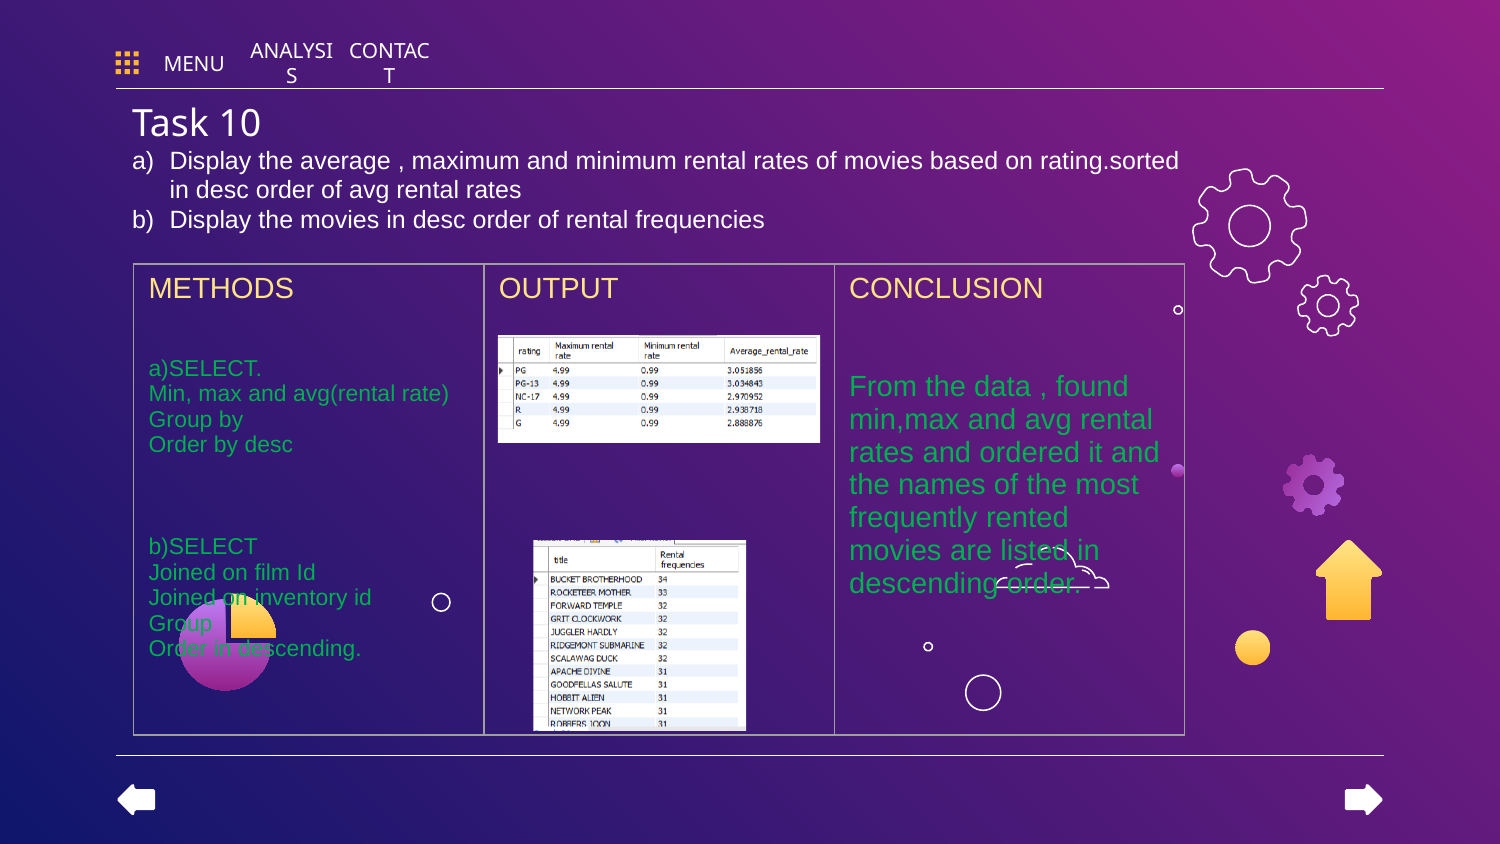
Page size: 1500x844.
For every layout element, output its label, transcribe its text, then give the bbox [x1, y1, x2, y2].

text_box MENU [151, 45, 237, 81]
text_box [1297, 275, 1359, 336]
subtitle Display the average , maximum and minimum rental rates of movies based on rating.sorted in desc order of avg rental rates Display the movies in desc order of rental frequencies [117, 129, 1211, 241]
text_box [1344, 784, 1383, 816]
text_box [1192, 169, 1307, 283]
text_box CONTACT [346, 45, 433, 81]
title Task 10 [117, 84, 1383, 153]
picture [497, 335, 821, 444]
table_header OUTPUT [485, 265, 834, 734]
text_box [1235, 630, 1271, 666]
table_header CONCLUSION From the data , found min,max and avg rental rates and ordered it and the names of the most frequently rented movies are listed in descending order. [835, 265, 1184, 734]
text_box [109, 45, 145, 81]
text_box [994, 547, 1110, 588]
text_box [1283, 454, 1344, 516]
text_box [117, 784, 156, 816]
table_header METHODS a)SELECT. Min, max and avg(rental rate) Group by Order by desc b)SELECT Joined on film Id Joined on inventory id Group Order in descending. [134, 265, 483, 734]
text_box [115, 50, 139, 75]
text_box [175, 593, 277, 695]
text_box [1315, 539, 1382, 621]
text_box ANALYSIS [248, 45, 335, 81]
picture [533, 539, 747, 731]
